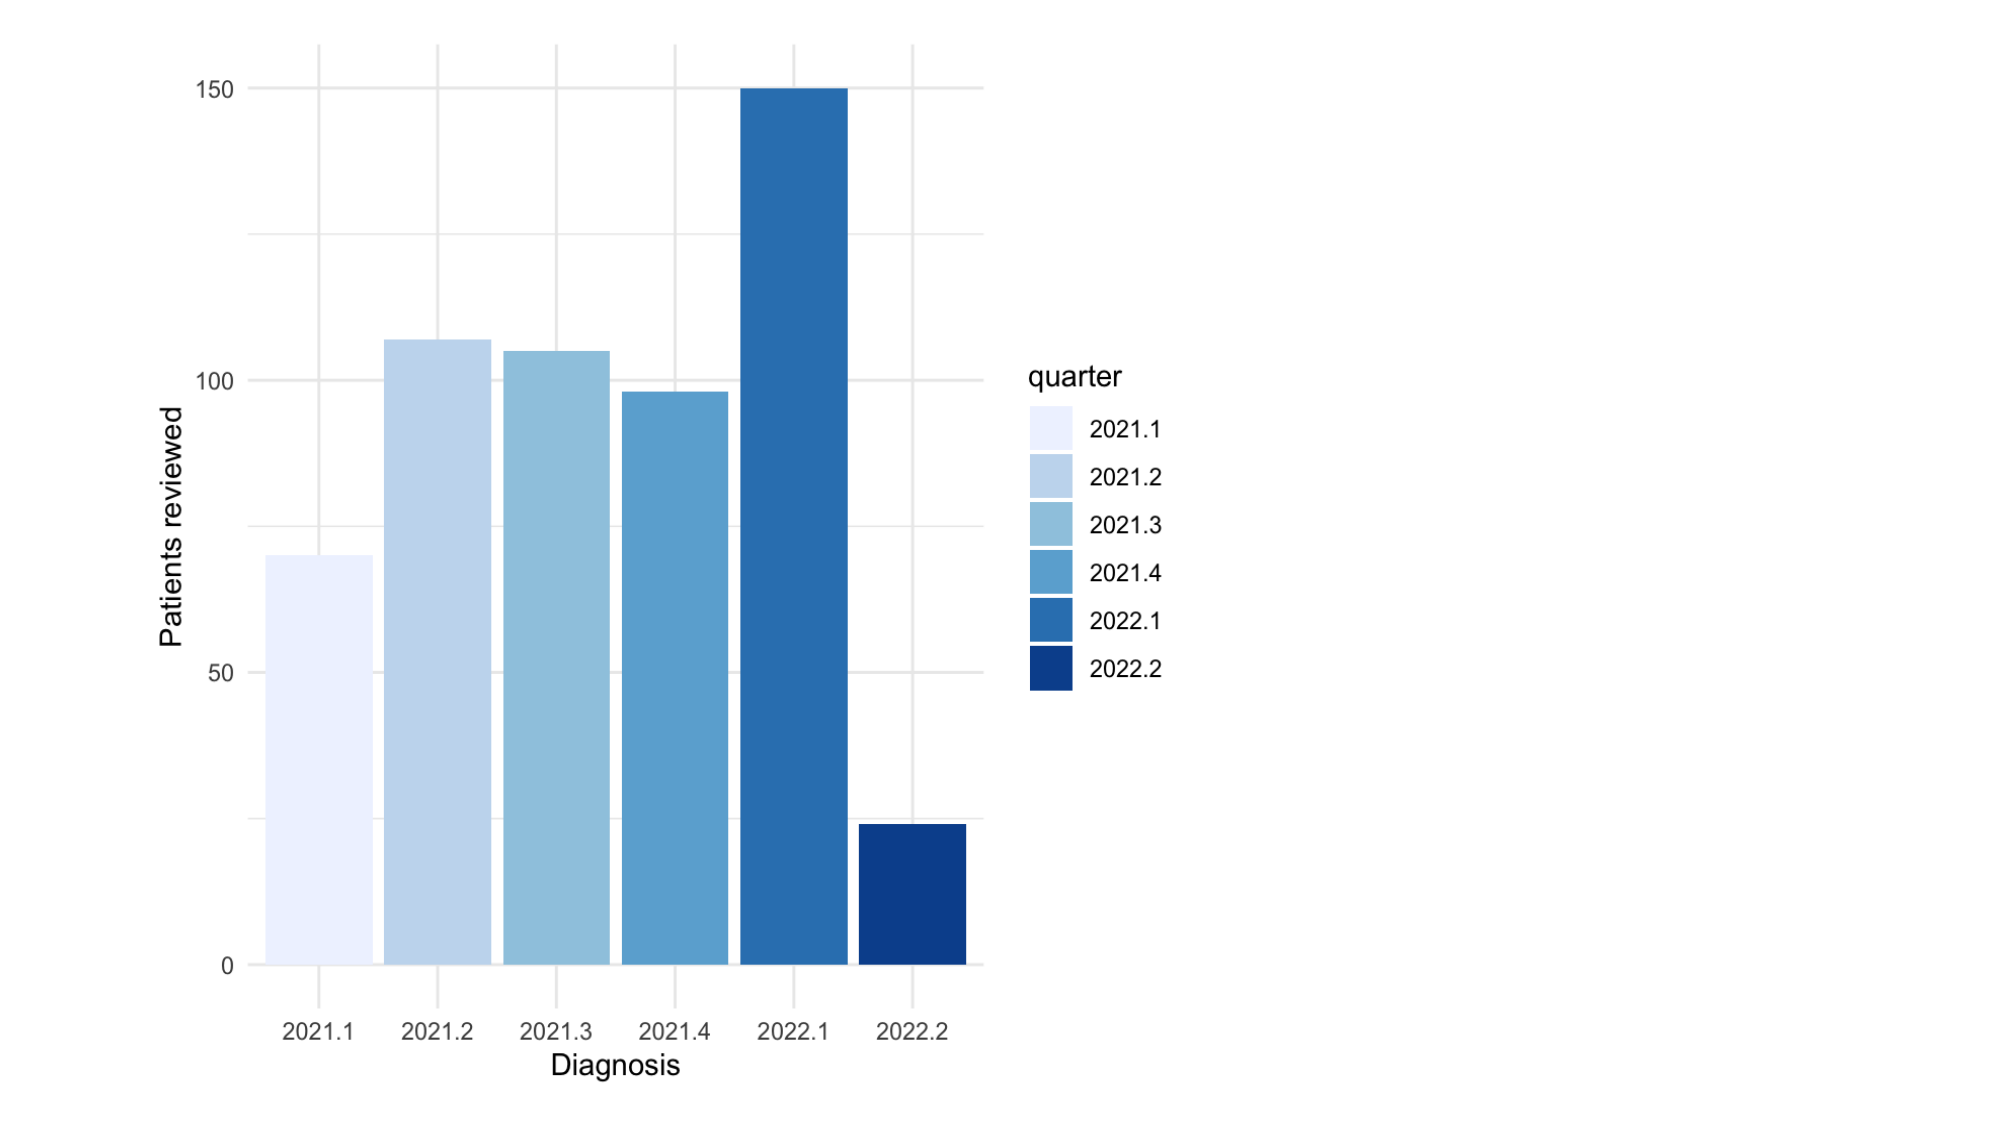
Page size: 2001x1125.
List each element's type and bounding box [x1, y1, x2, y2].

picture [145, 29, 1192, 1096]
